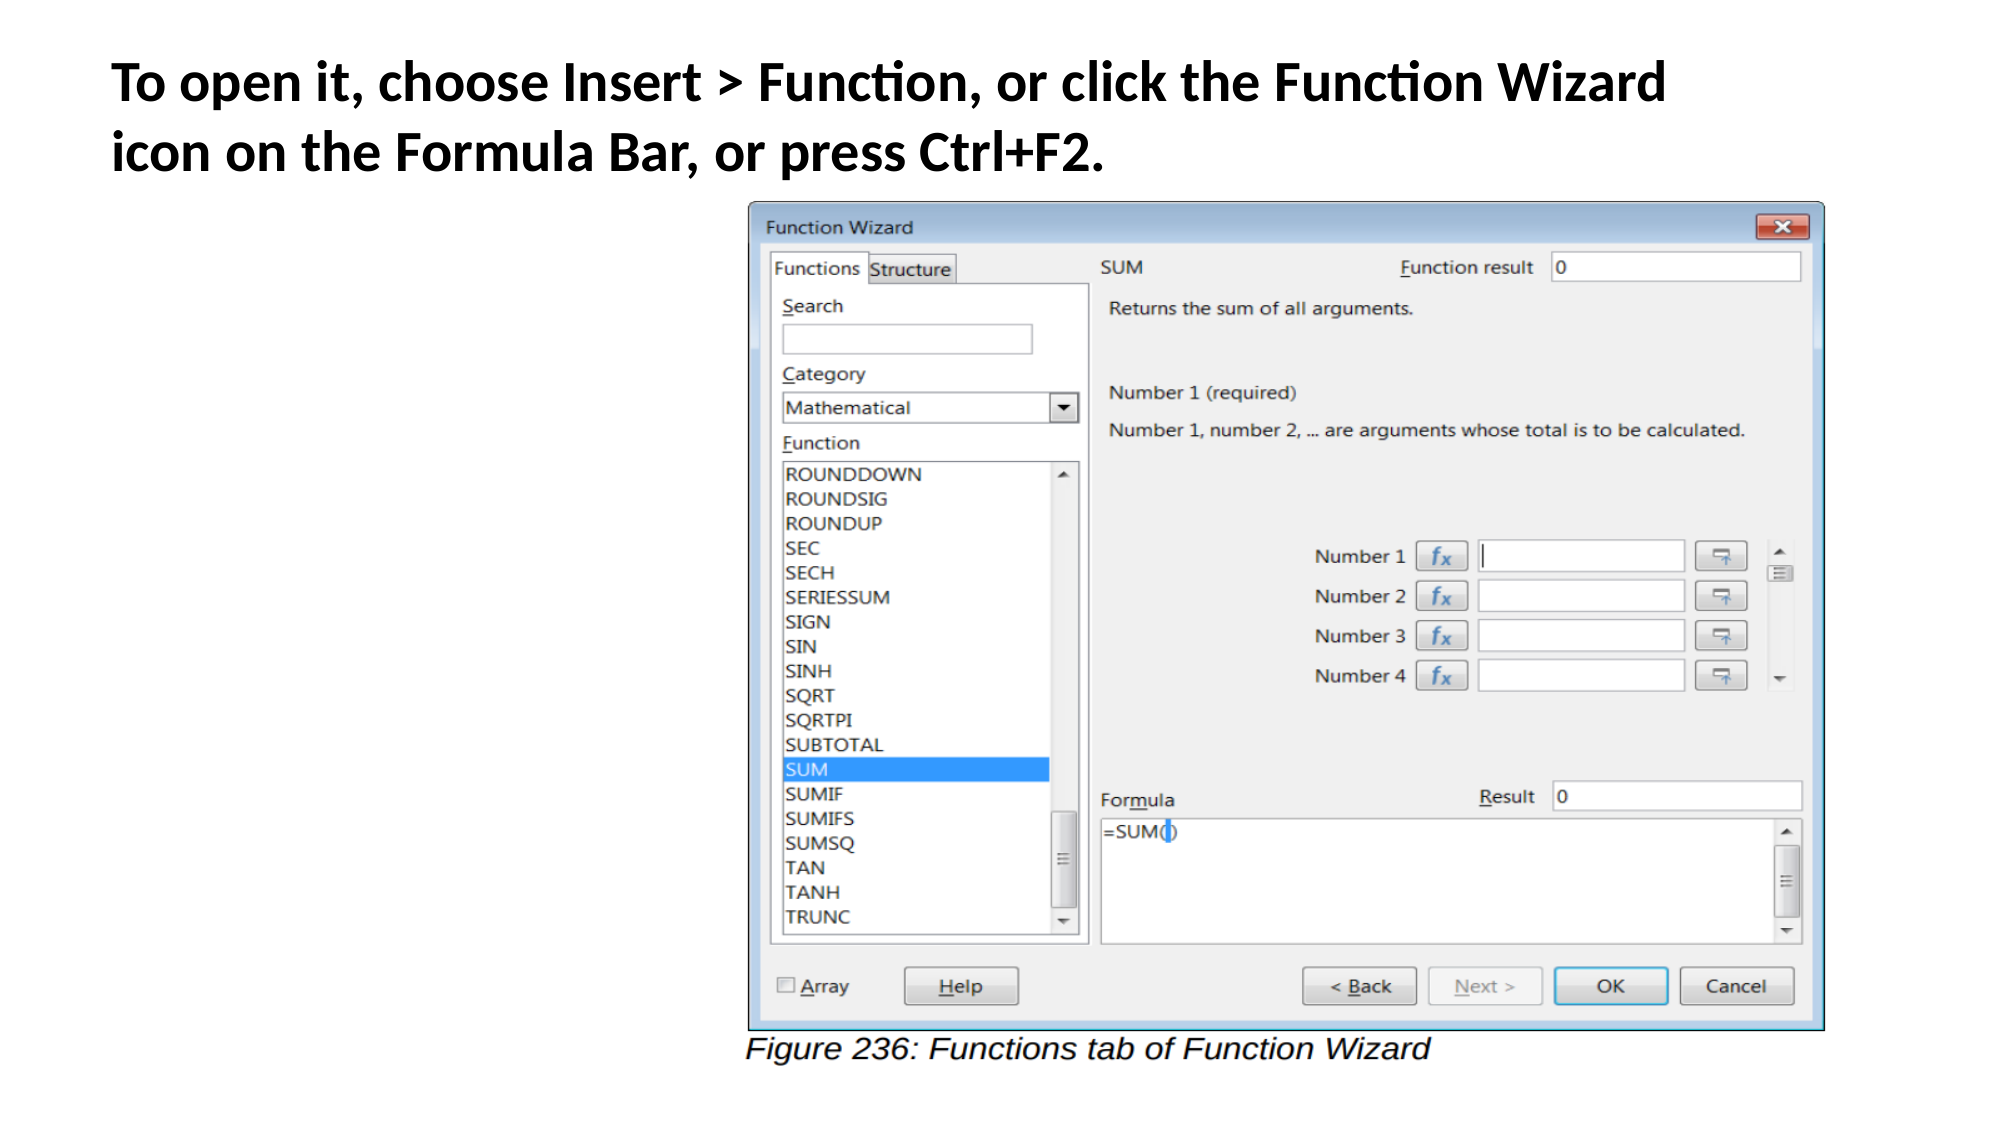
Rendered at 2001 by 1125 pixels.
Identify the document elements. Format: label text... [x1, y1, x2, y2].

text_box To open it, choose Insert > Function, or click the Function Wizard icon on the Formula Bar, or press Ctrl+F2. [96, 36, 1731, 191]
picture [658, 191, 1949, 1076]
